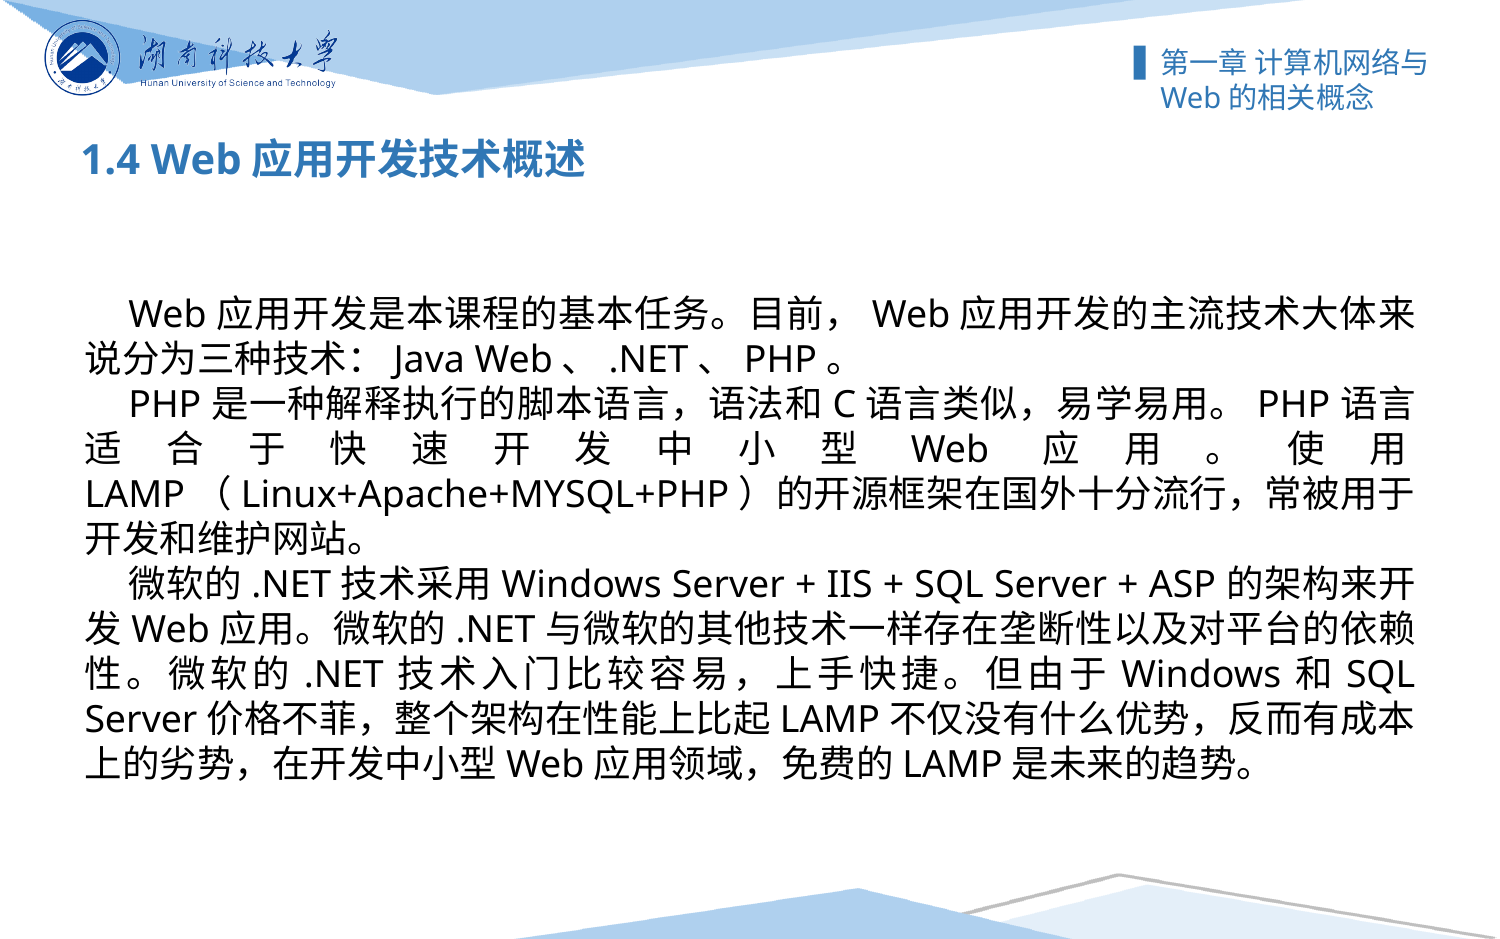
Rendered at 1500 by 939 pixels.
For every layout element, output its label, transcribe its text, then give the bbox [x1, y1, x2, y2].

text_box Web应用开发是本课程的基本任务。目前，Web应用开发的主流技术大体来说分为三种技术：Java Web、.NET、PHP。 PHP是一种解释执行的脚本语言，语法和C语言类似，易学易用。PHP语言适合于快速开发中小型Web应用。使用LAMP（Linux+Apache+MYSQL+PHP）的开源框架在国外十分流行，常被用于开发和维护网站。 微软的.NET技术采用Windows Server + IIS + SQL Server + ASP的架构来开发Web应用。微软的.NET与微软的其他技术一样存在垄断性以及对平台的依赖性。微软的.NET技术入门比较容易，上手快捷。但由于Windows和SQL Server价格不菲，整个架构在性能上比起LAMP不仅没有什么优势，反而有成本上的劣势，在开发中小型Web应用领域，免费的LAMP是未来的趋势。 [69, 282, 1431, 838]
text_box 1.4 Web应用开发技术概述 [65, 125, 711, 191]
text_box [1133, 37, 1486, 124]
picture [507, 871, 1500, 939]
picture [0, 0, 1330, 99]
